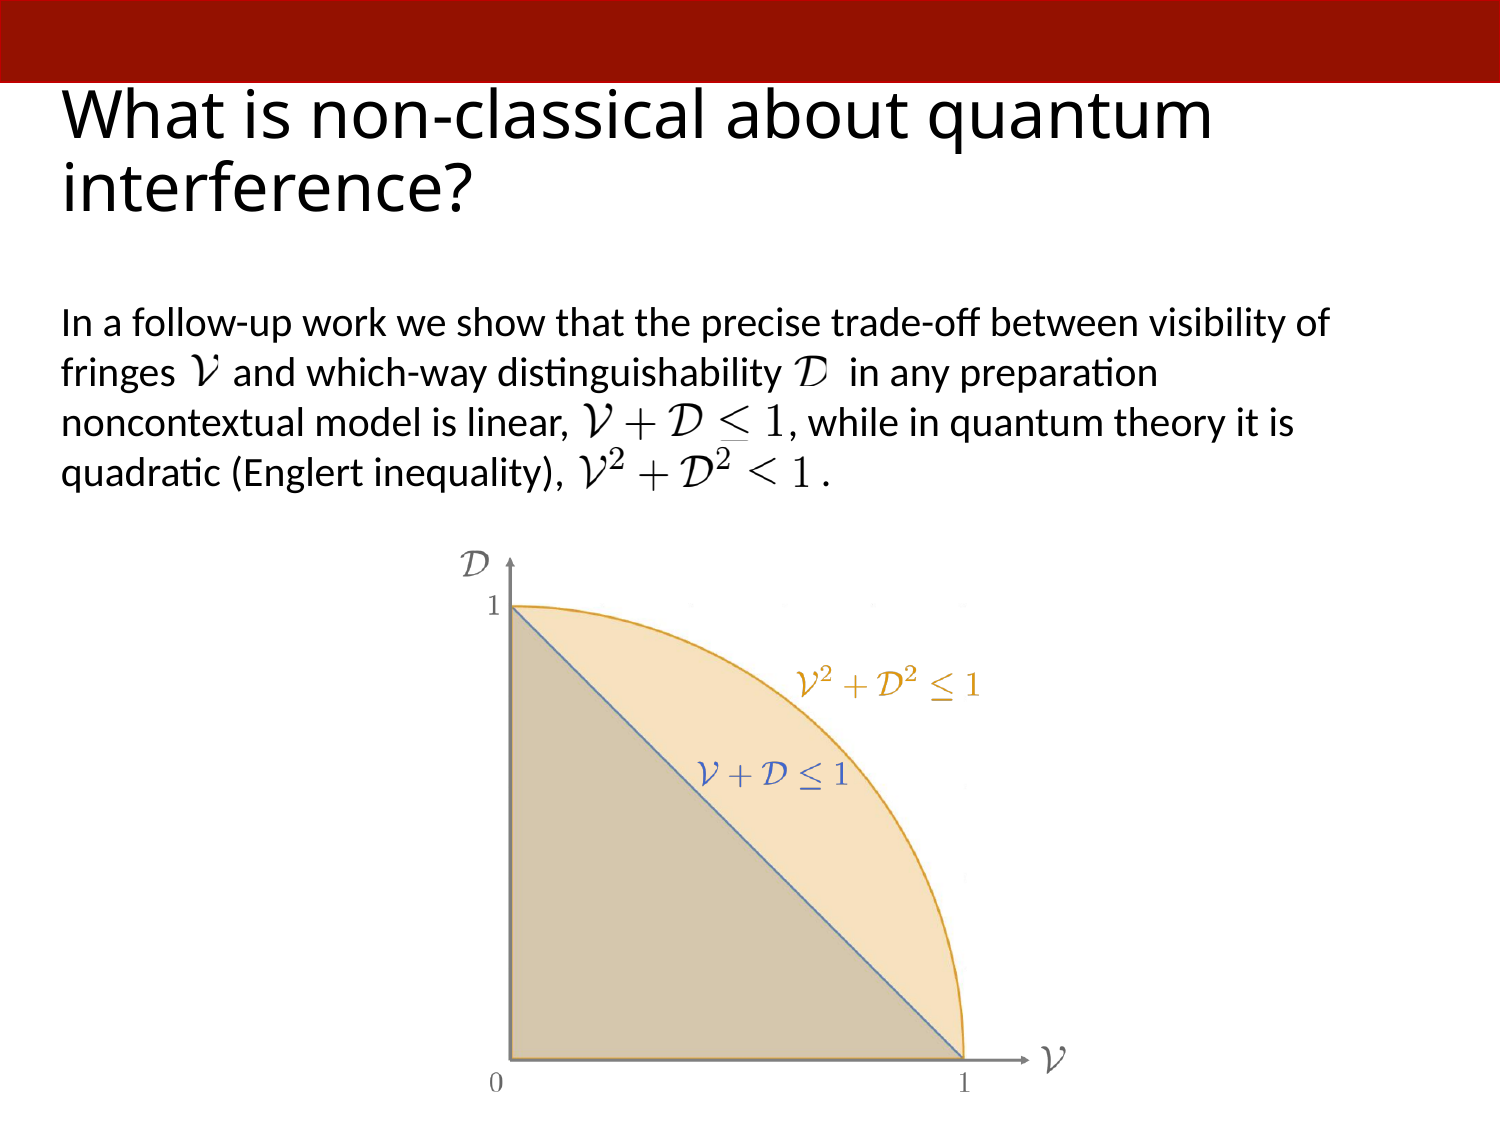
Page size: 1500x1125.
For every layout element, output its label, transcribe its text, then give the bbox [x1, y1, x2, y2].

picture [190, 354, 219, 386]
picture [578, 446, 809, 491]
picture [437, 544, 1092, 1097]
text_box In a follow-up work we show that the precise trade-off between visibility of fringes and which-way distinguishability in any preparation noncontextual model is linear, , while in quantum theory it is quadratic (Englert inequality), . [46, 286, 1408, 502]
text_box What is non-classical about quantum interference? [45, 148, 1454, 233]
picture [583, 403, 782, 441]
text_box [0, 0, 1500, 83]
picture [794, 355, 827, 386]
